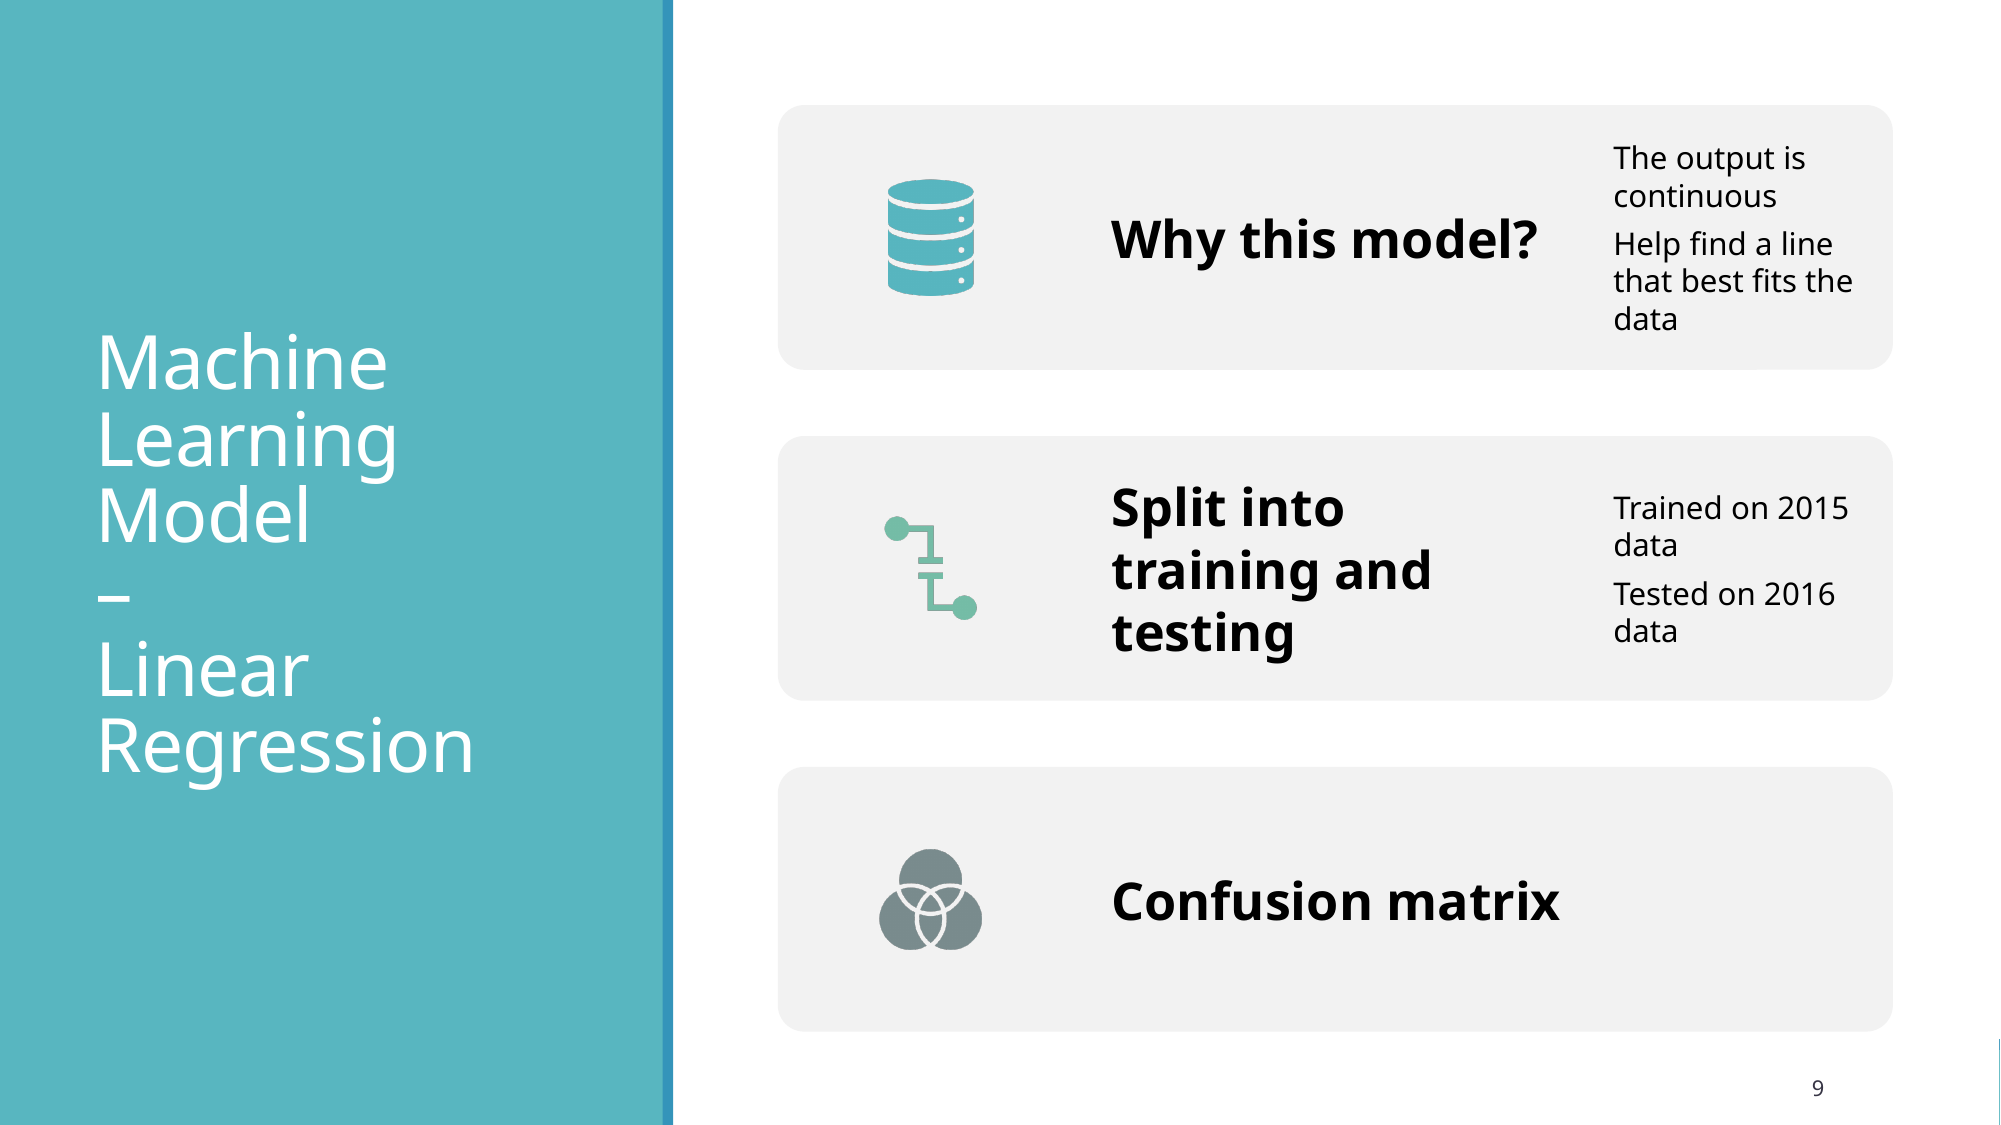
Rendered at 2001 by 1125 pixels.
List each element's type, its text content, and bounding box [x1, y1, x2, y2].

text_box [0, 0, 661, 1125]
text_box [661, 0, 674, 1125]
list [777, 104, 1894, 1033]
title Machine Learning Model – Linear Regression [80, 84, 587, 1032]
text_box [674, 0, 2000, 1125]
slide_number 9 [1660, 1059, 1840, 1120]
